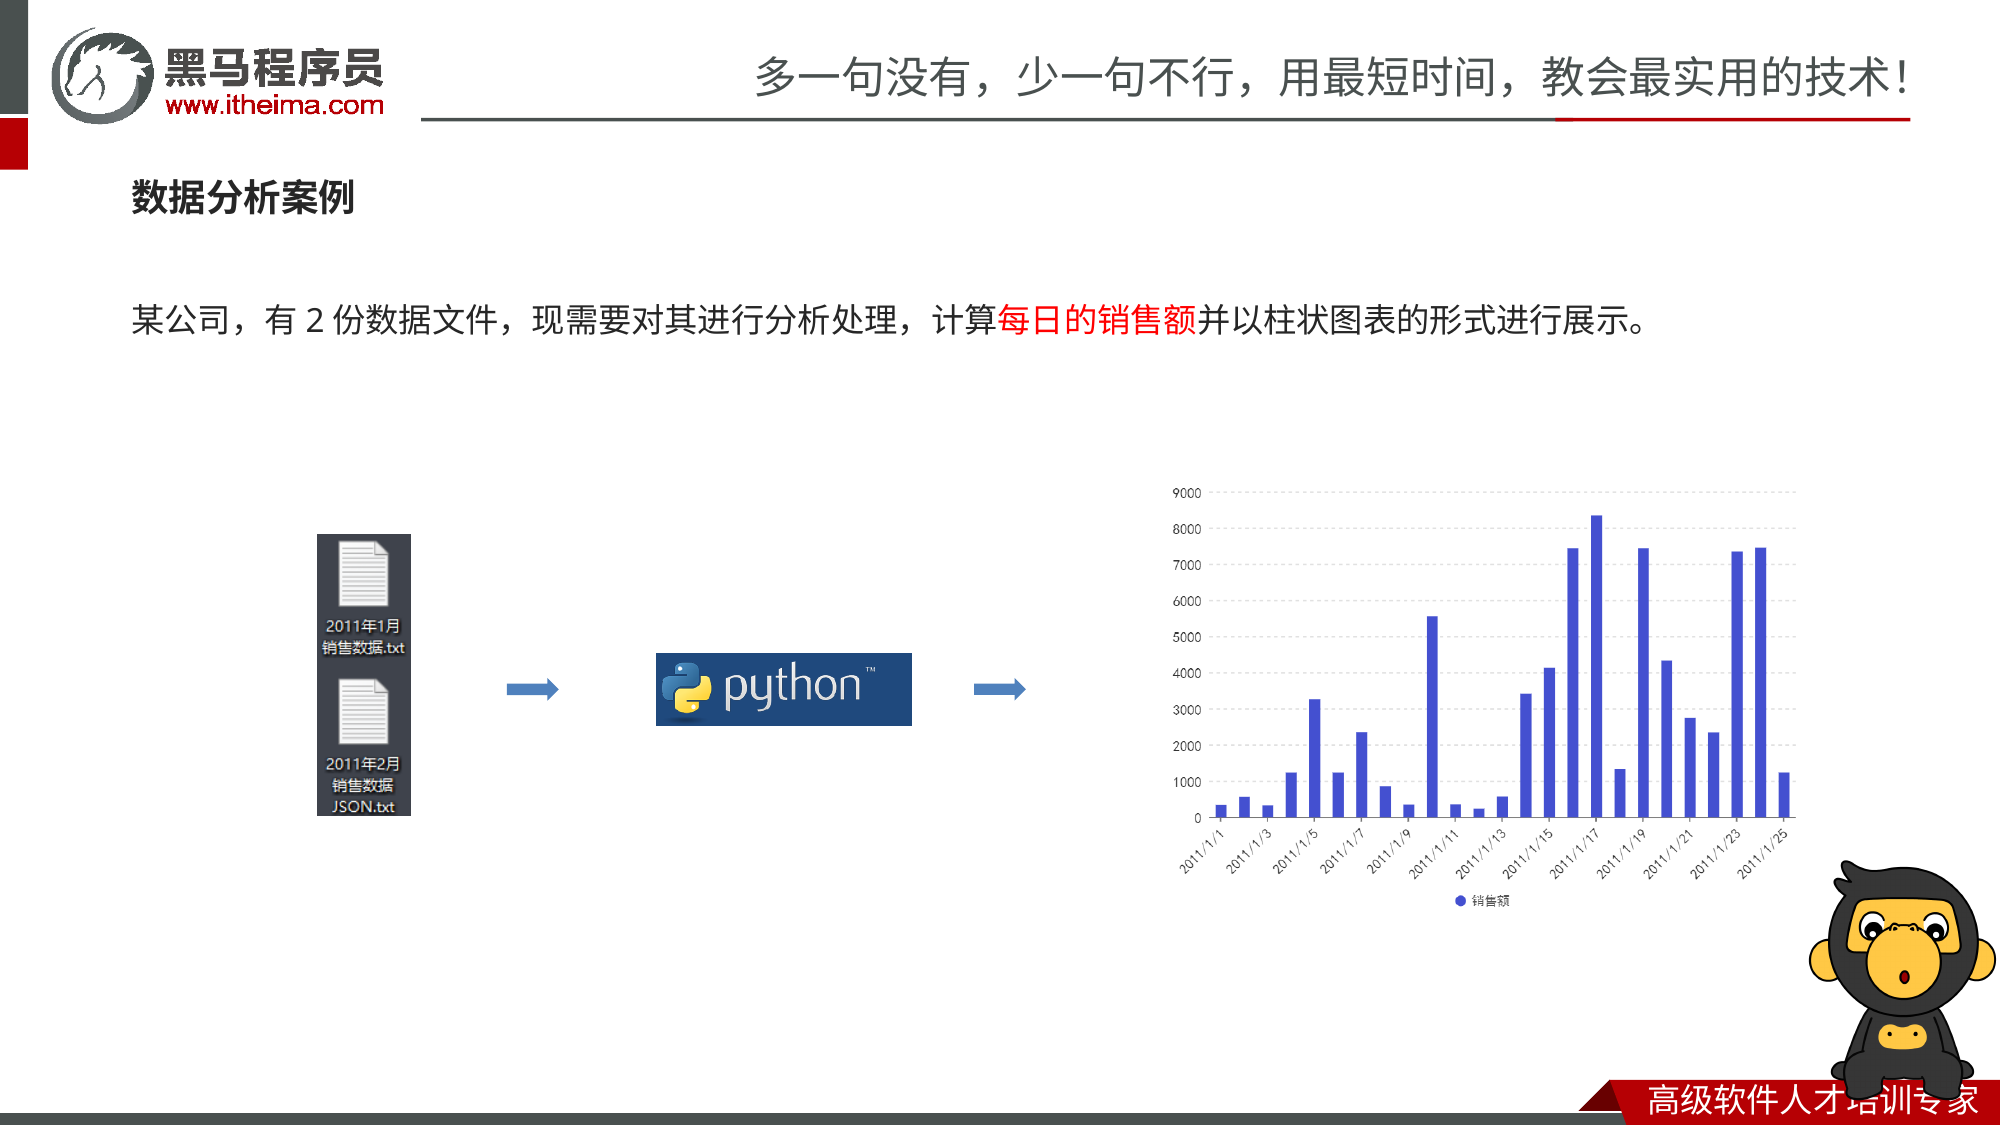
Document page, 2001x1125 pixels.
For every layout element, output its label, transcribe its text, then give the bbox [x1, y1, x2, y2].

picture [1156, 468, 2000, 1110]
picture [317, 534, 411, 816]
picture [50, 26, 384, 125]
text_box [504, 676, 561, 703]
text_box [972, 675, 1029, 703]
list 某公司，有2份数据文件，现需要对其进行分析处理，计算每日的销售额并以柱状图表的形式进行展示。 [116, 271, 1872, 964]
list 数据分析案例 [116, 154, 1872, 239]
picture [655, 652, 912, 726]
